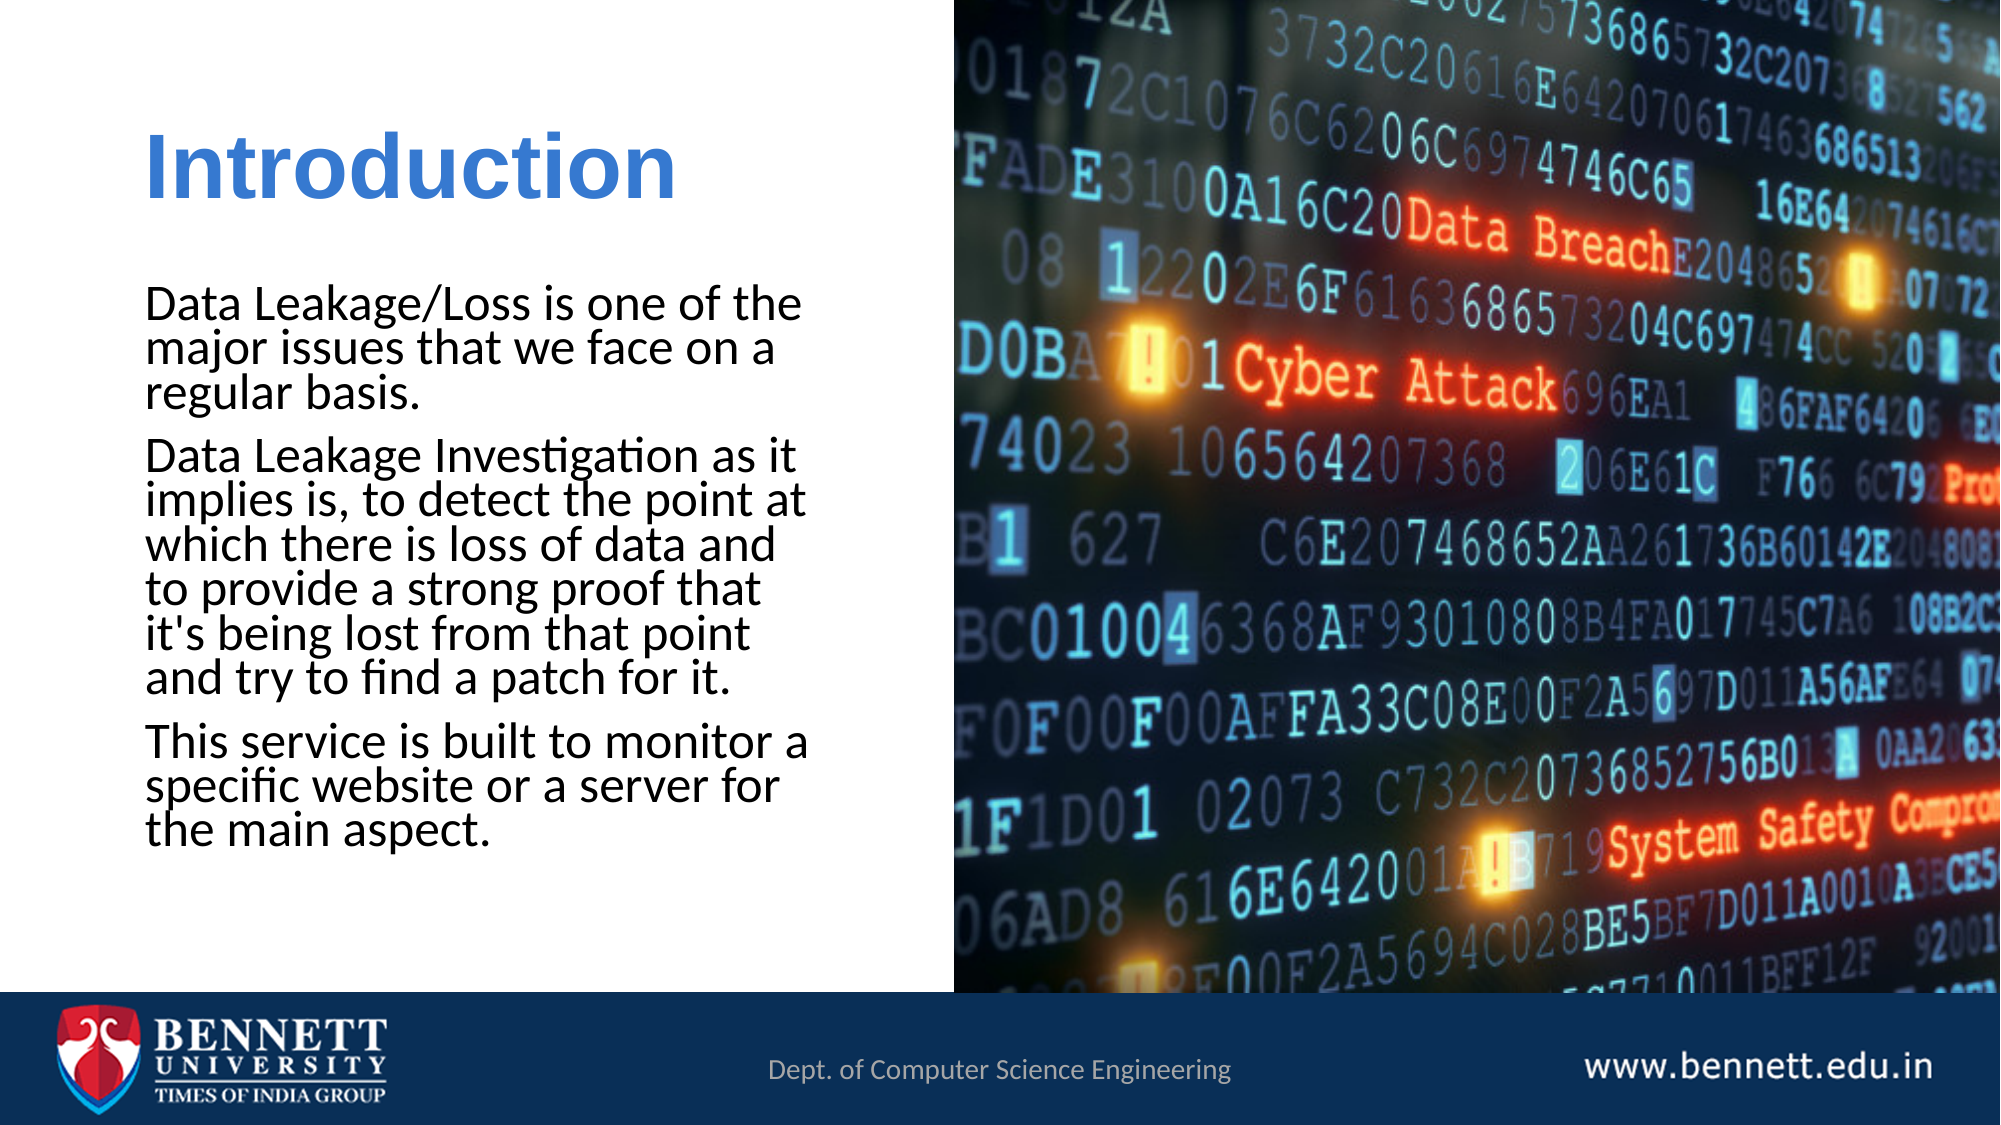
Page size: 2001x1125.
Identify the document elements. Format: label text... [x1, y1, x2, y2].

list Data Leakage/Loss is one of the major issues that we face on a regular basis. Data Leakage Investigation as it implies is, to detect the point at which there is loss of data and to provide a strong proof that it's being lost from that point and try to find a patch for it. This service is built to monitor a specific website or a server for the main aspect. [136, 276, 820, 957]
picture [0, 0, 2000, 1125]
title Introduction [136, 59, 954, 278]
